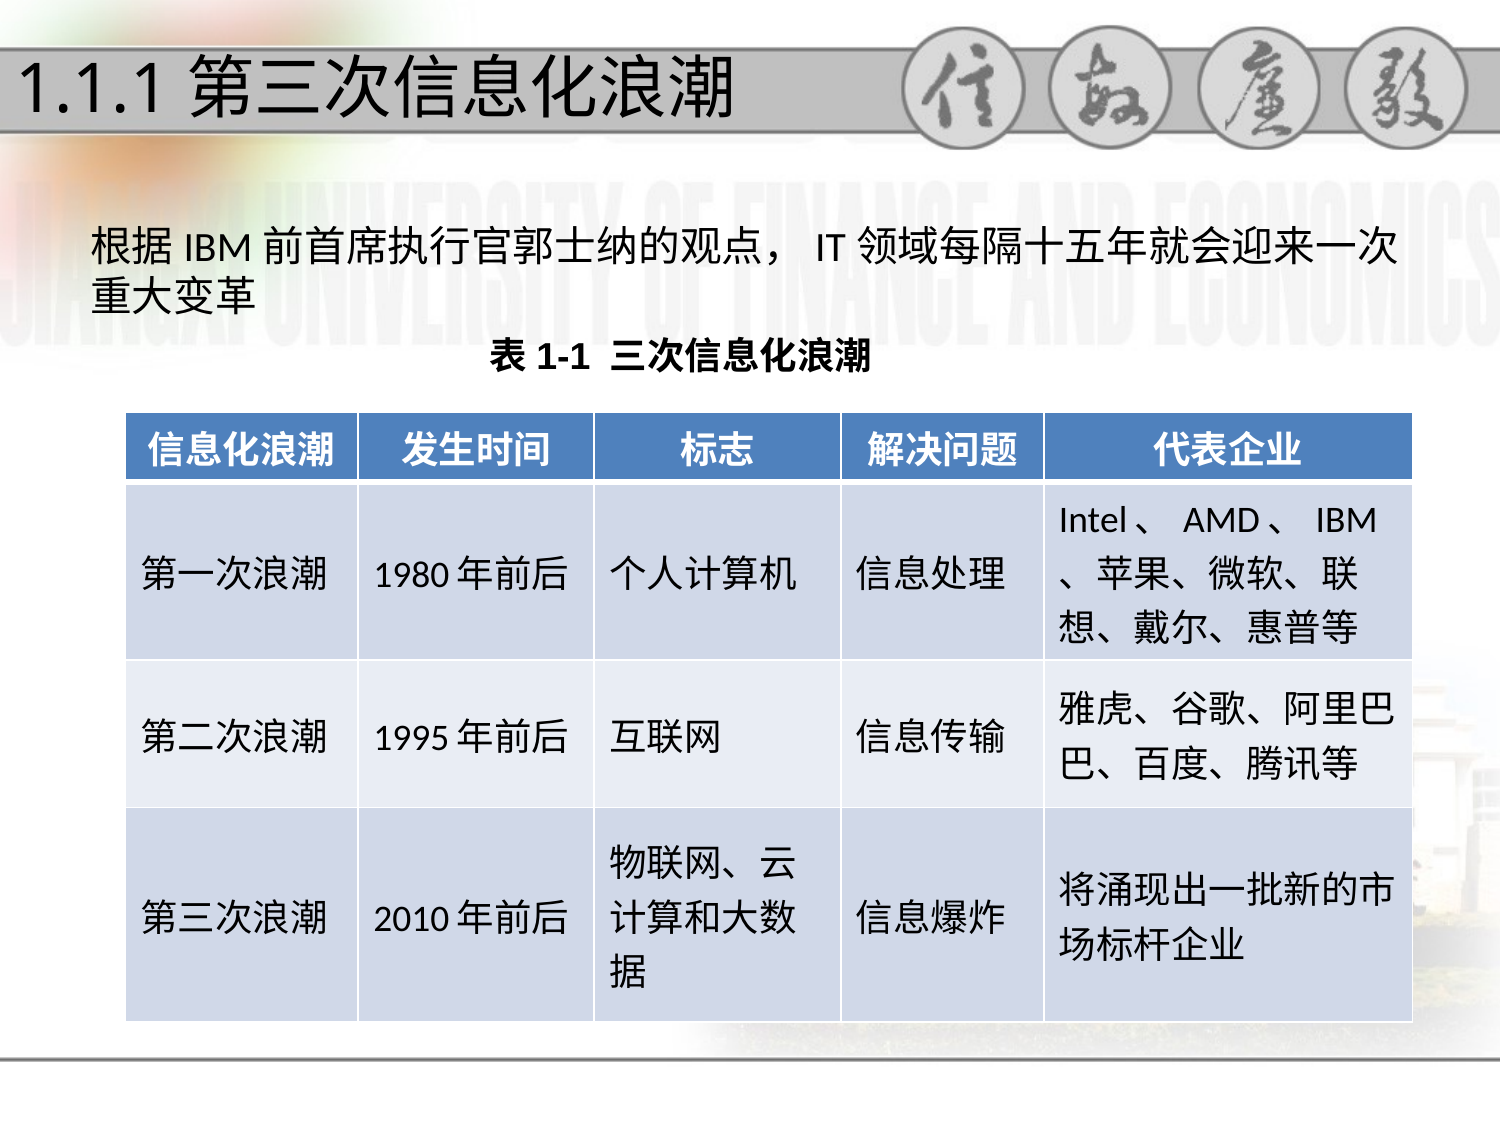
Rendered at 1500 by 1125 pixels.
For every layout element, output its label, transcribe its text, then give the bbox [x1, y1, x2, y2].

text_box 表1-1 三次信息化浪潮 [475, 324, 963, 385]
table_cell 第三次浪潮 [126, 808, 357, 1021]
table_header 信息化浪潮 [126, 413, 357, 479]
table_header 解决问题 [842, 413, 1043, 479]
table_cell 1980年前后 [359, 485, 593, 659]
table_cell 雅虎、谷歌、阿里巴巴、百度、腾讯等 [1045, 661, 1412, 807]
table_cell 将涌现出一批新的市场标杆企业 [1045, 808, 1412, 1021]
table_cell 2010年前后 [359, 808, 593, 1021]
table_cell 第二次浪潮 [126, 661, 357, 807]
table_header 代表企业 [1045, 413, 1412, 479]
list 根据IBM前首席执行官郭士纳的观点，IT领域每隔十五年就会迎来一次重大变革 [75, 212, 1425, 338]
table_cell 第一次浪潮 [126, 485, 357, 659]
table_header 发生时间 [359, 413, 593, 479]
table_cell 信息传输 [842, 661, 1043, 807]
table_cell Intel、AMD、IBM、苹果、微软、联想、戴尔、惠普等 [1045, 485, 1412, 659]
picture [0, 0, 1500, 1125]
title 1.1.1第三次信息化浪潮 [0, 14, 1313, 166]
table_header 标志 [595, 413, 840, 479]
table_cell 信息处理 [842, 485, 1043, 659]
table_cell 个人计算机 [595, 485, 840, 659]
table_cell 物联网、云计算和大数据 [595, 808, 840, 1021]
table_cell 信息爆炸 [842, 808, 1043, 1021]
table_cell 互联网 [595, 661, 840, 807]
table_cell 1995年前后 [359, 661, 593, 807]
